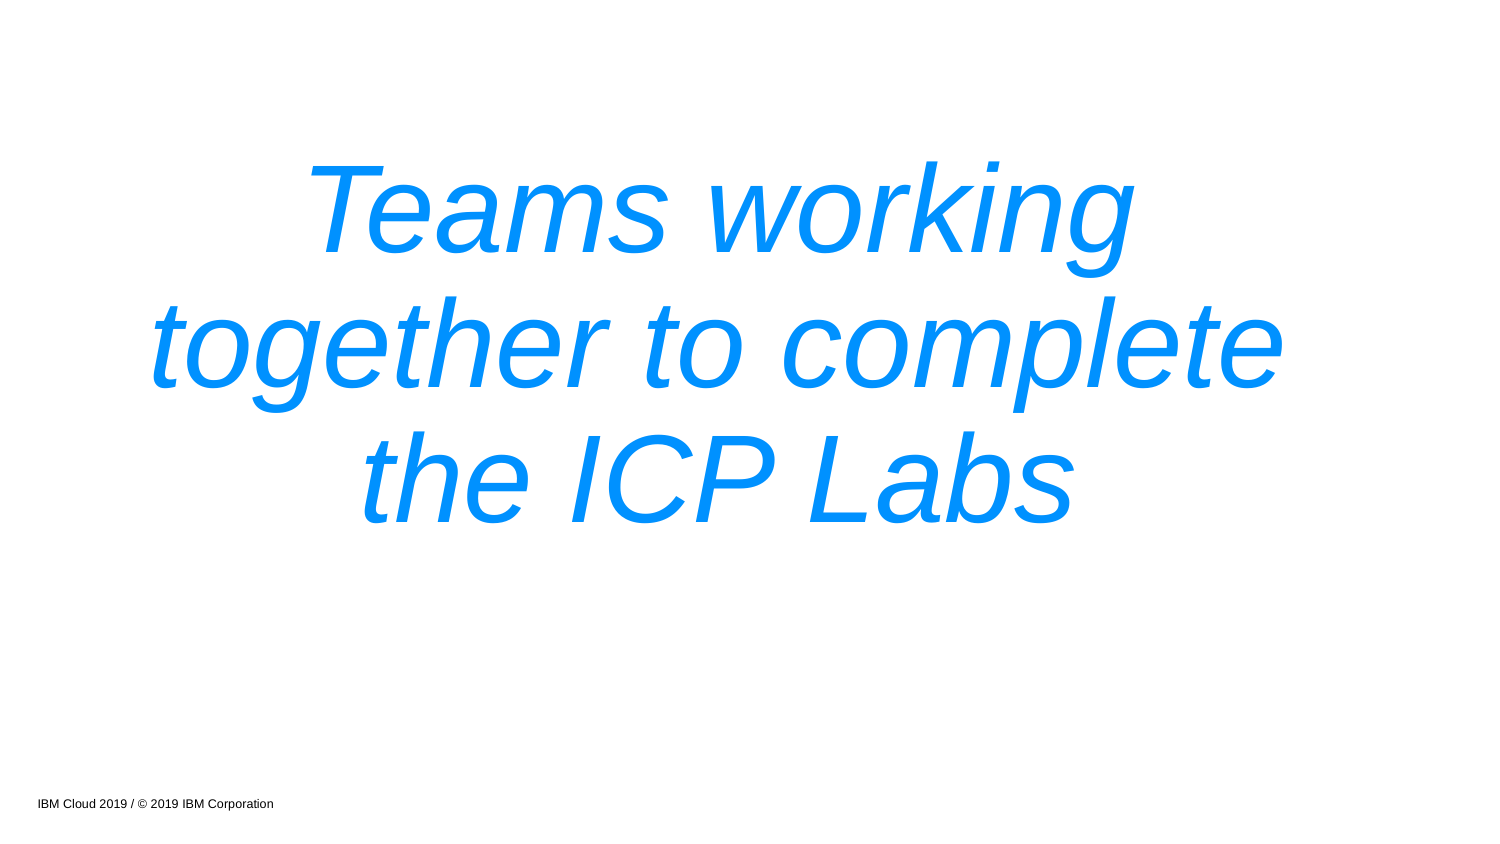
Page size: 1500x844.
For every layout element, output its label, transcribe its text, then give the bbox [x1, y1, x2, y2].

footer IBM Cloud 2019 / © 2019 IBM Corporation [37, 791, 1088, 815]
text_box Teams working together to complete the ICP Labs [131, 144, 1306, 570]
